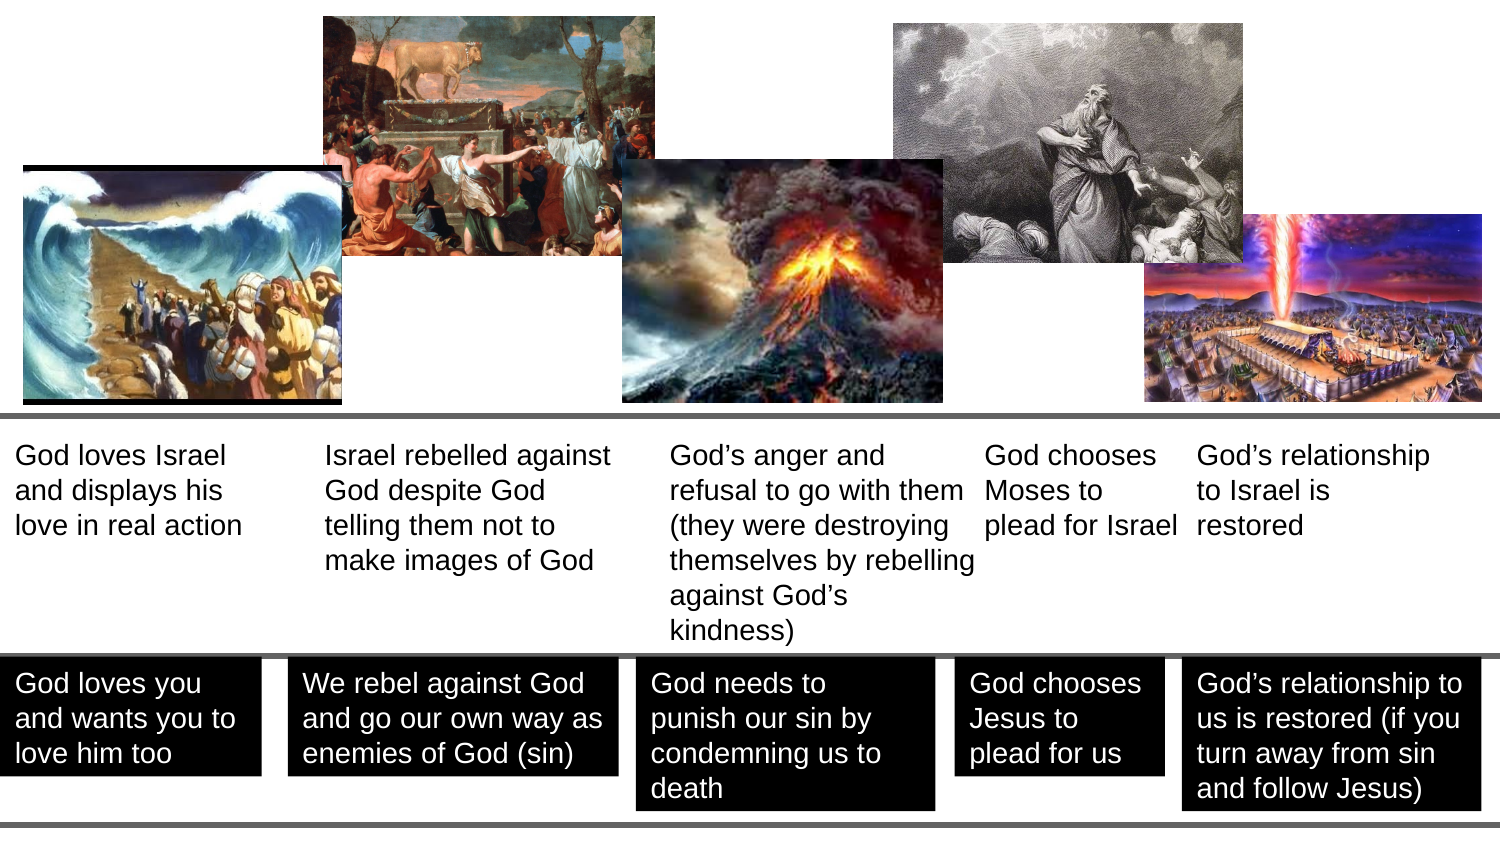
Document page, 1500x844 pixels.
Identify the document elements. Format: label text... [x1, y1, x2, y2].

text_box God needs to punish our sin by condemning us to death [635, 665, 936, 812]
text_box God loves Israel and displays his love in real action [0, 428, 262, 549]
text_box God’s relationship to Israel is restored [1181, 428, 1453, 549]
text_box We rebel against God and go our own way as enemies of God (sin) [287, 665, 619, 777]
text_box God loves you and wants you to love him too [0, 664, 262, 777]
picture [23, 16, 1482, 405]
text_box God’s anger and refusal to go with them (they were destroying themselves by rebelling against God’s kindness) [654, 428, 992, 653]
text_box God chooses Jesus to plead for us [954, 665, 1165, 777]
text_box God’s relationship to us is restored (if you turn away from sin and follow Jesus) [1181, 665, 1482, 812]
text_box God chooses Moses to plead for Israel [969, 428, 1181, 549]
text_box Israel rebelled against God despite God telling them not to make images of God [309, 428, 641, 619]
